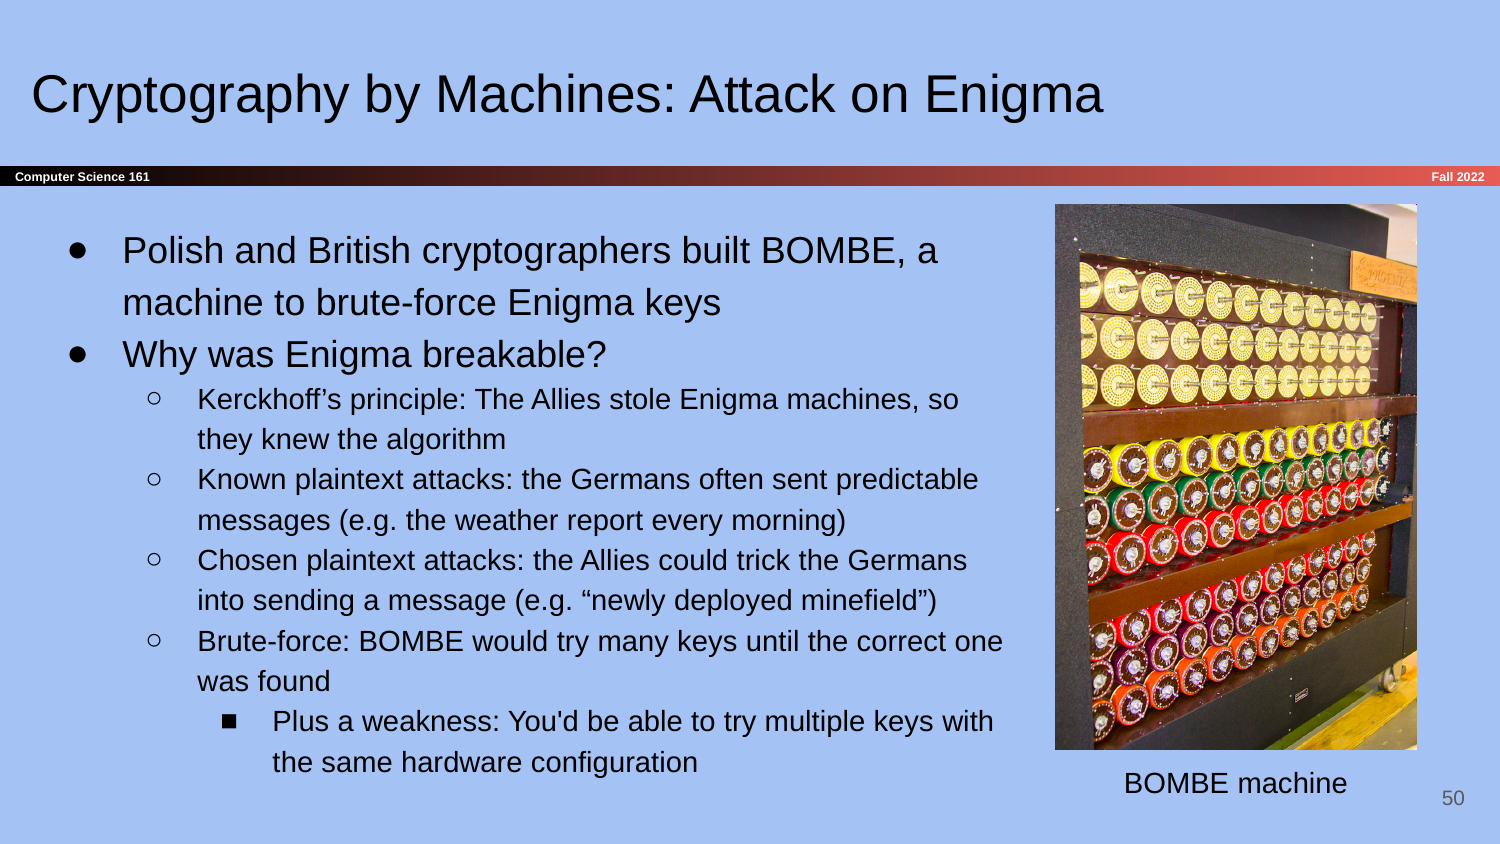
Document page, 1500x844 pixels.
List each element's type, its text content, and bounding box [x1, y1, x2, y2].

list Polish and British cryptographers built BOMBE, a machine to brute-force Enigma keys Why was Enigma breakable? Kerckhoff’s principle: The Allies stole Enigma machines, so they knew the algorithm Known plaintext attacks: the Germans often sent predictable messages (e.g. the weather report every morning) Chosen plaintext attacks: the Allies could trick the Germans into sending a message (e.g. “newly deployed minefield”) Brute-force: BOMBE would try many keys until the correct one was found Plus a weakness: You'd be able to try multiple keys with the same hardware configuration [32, 204, 1035, 823]
picture [1055, 204, 1417, 750]
text_box BOMBE machine [1055, 757, 1417, 815]
title Cryptography by Machines: Attack on Enigma [16, 44, 1415, 139]
slide_number 50 [1389, 764, 1480, 830]
